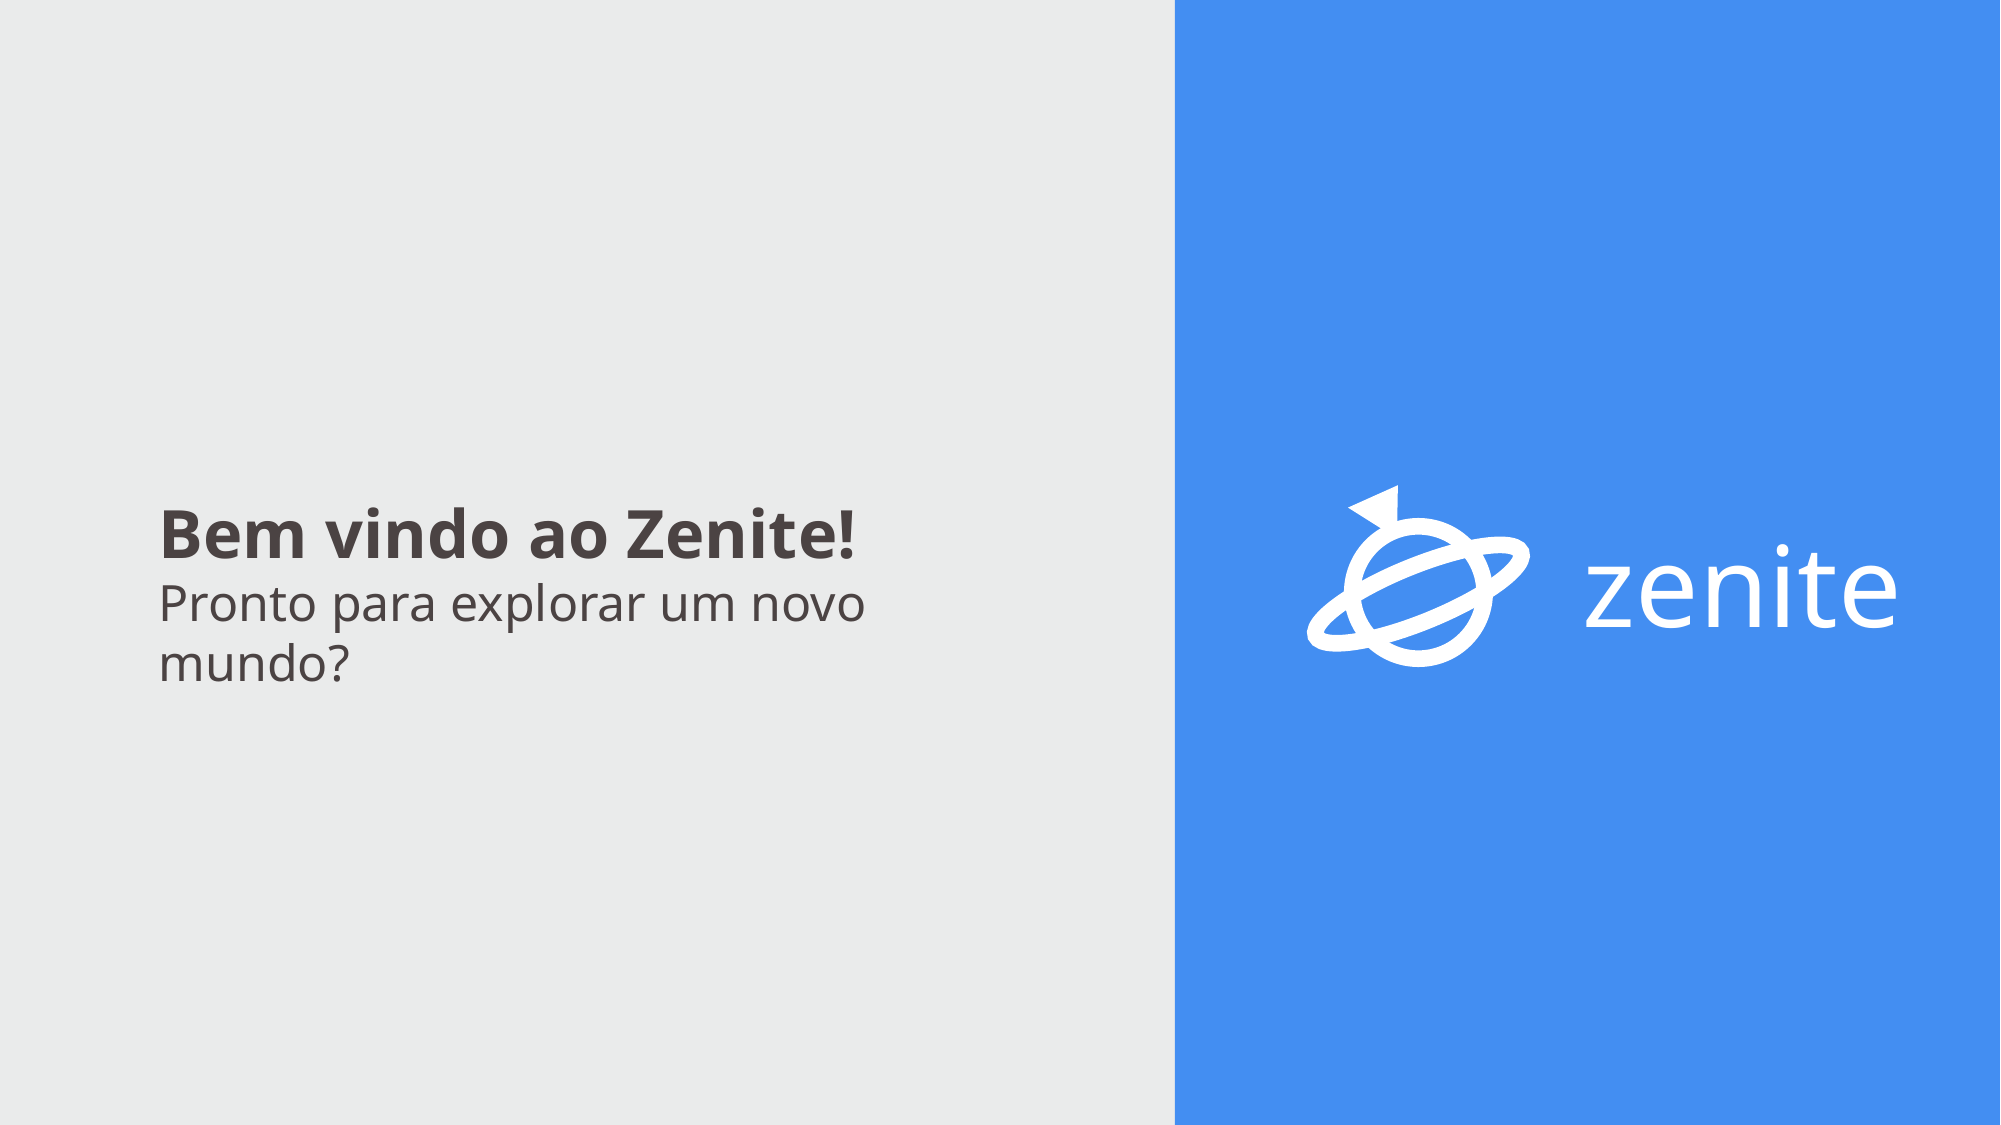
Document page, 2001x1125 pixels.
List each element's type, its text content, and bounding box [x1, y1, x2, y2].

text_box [1307, 481, 1530, 659]
text_box [1174, 0, 2000, 1125]
text_box [0, 0, 1174, 1125]
text_box zenite [1568, 507, 1919, 657]
text_box Bem vindo ao Zenite! Pronto para explorar um novo mundo? [143, 484, 1055, 699]
